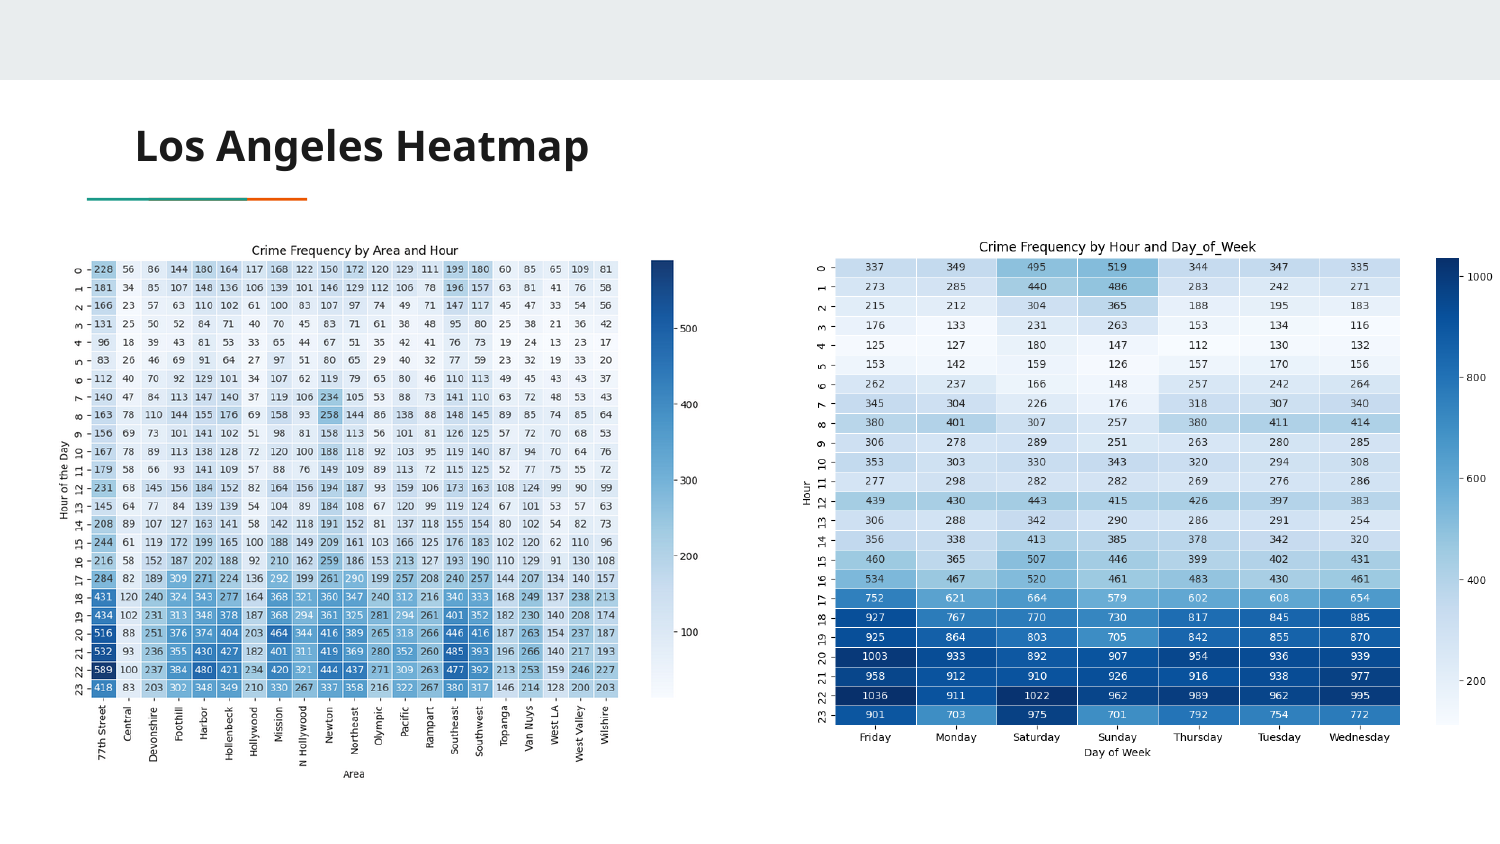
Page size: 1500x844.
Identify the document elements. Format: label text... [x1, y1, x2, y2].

picture [58, 233, 704, 790]
title Los Angeles Heatmap [119, 101, 1381, 190]
picture [794, 233, 1500, 765]
